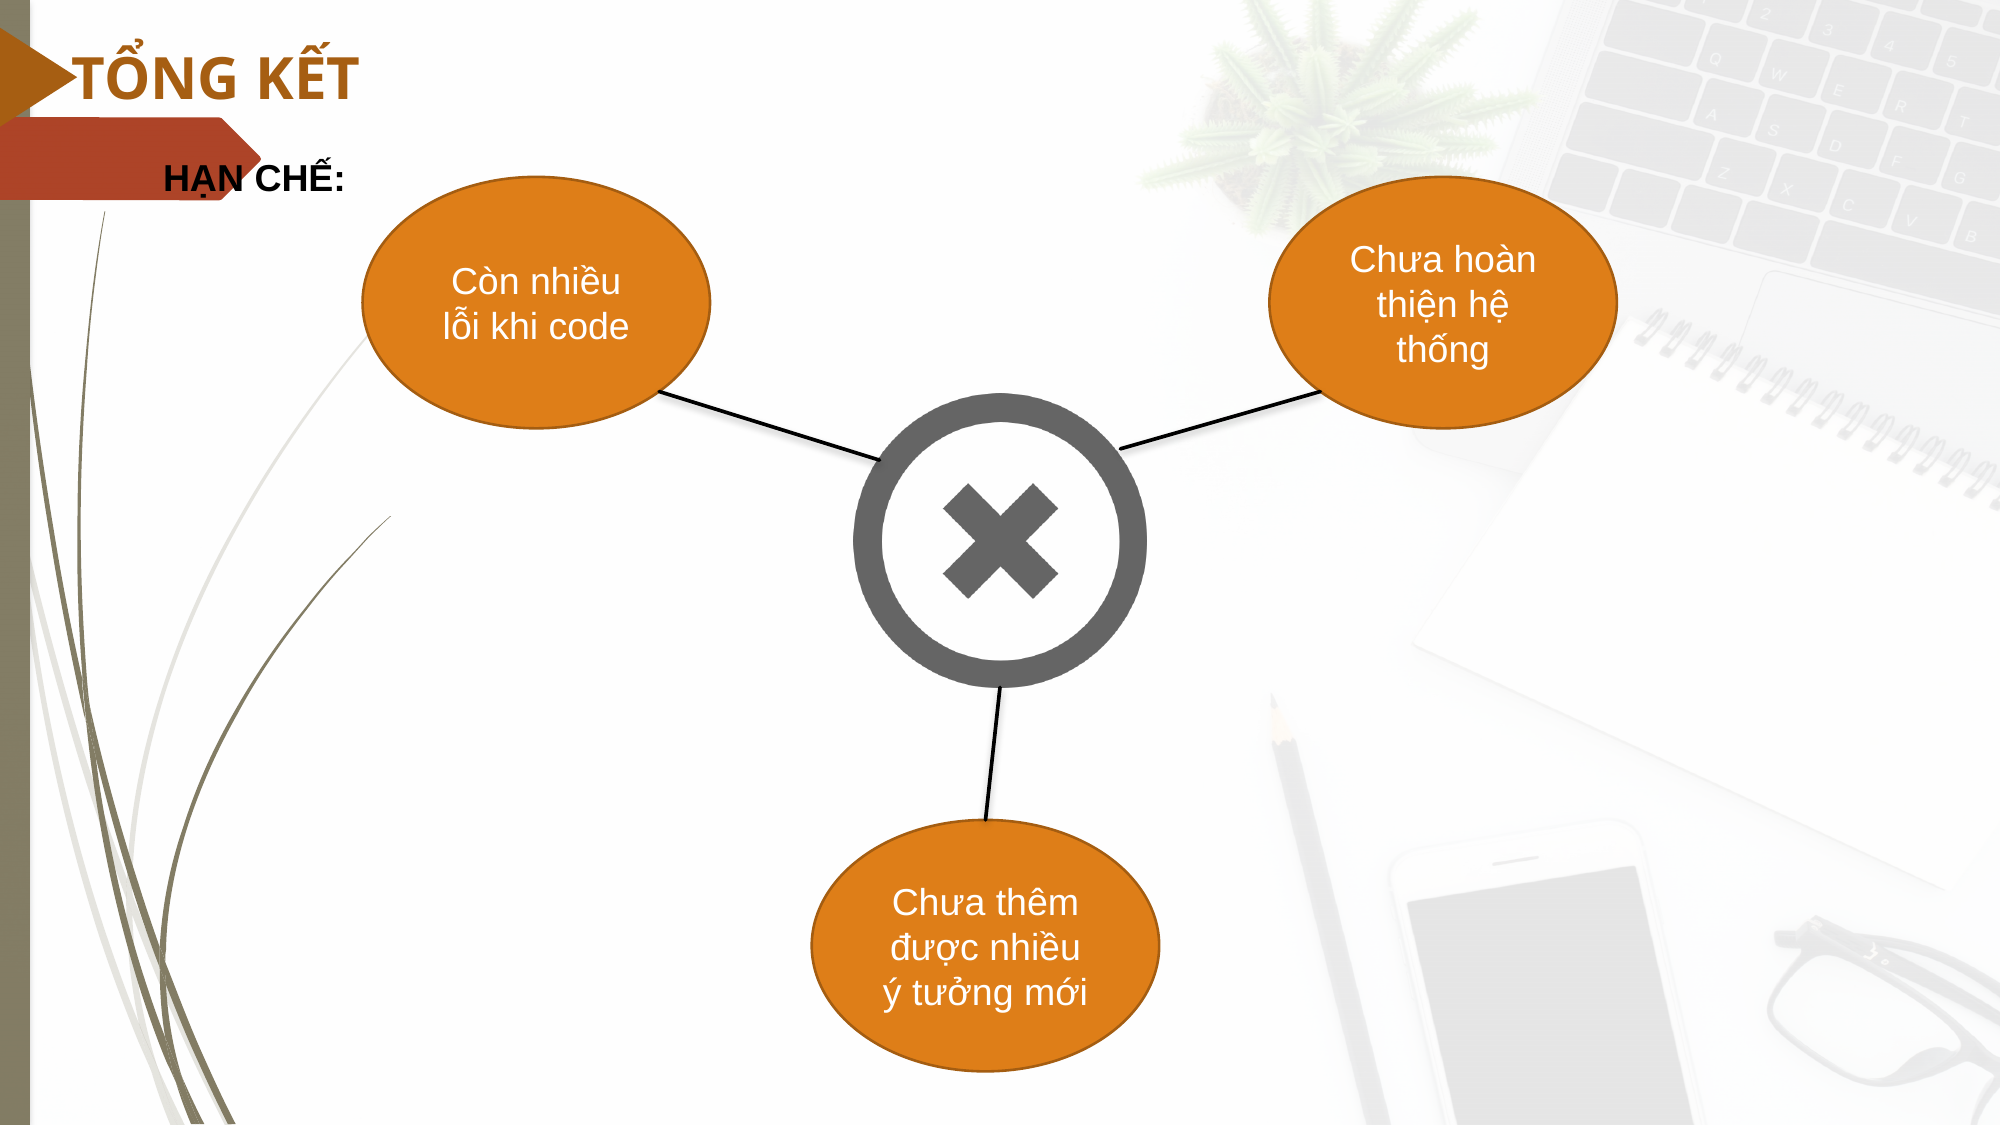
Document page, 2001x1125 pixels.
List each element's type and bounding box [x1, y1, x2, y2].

picture [0, 0, 2000, 1125]
text_box [985, 687, 1001, 821]
text_box [1120, 391, 1321, 450]
text_box [658, 391, 880, 461]
